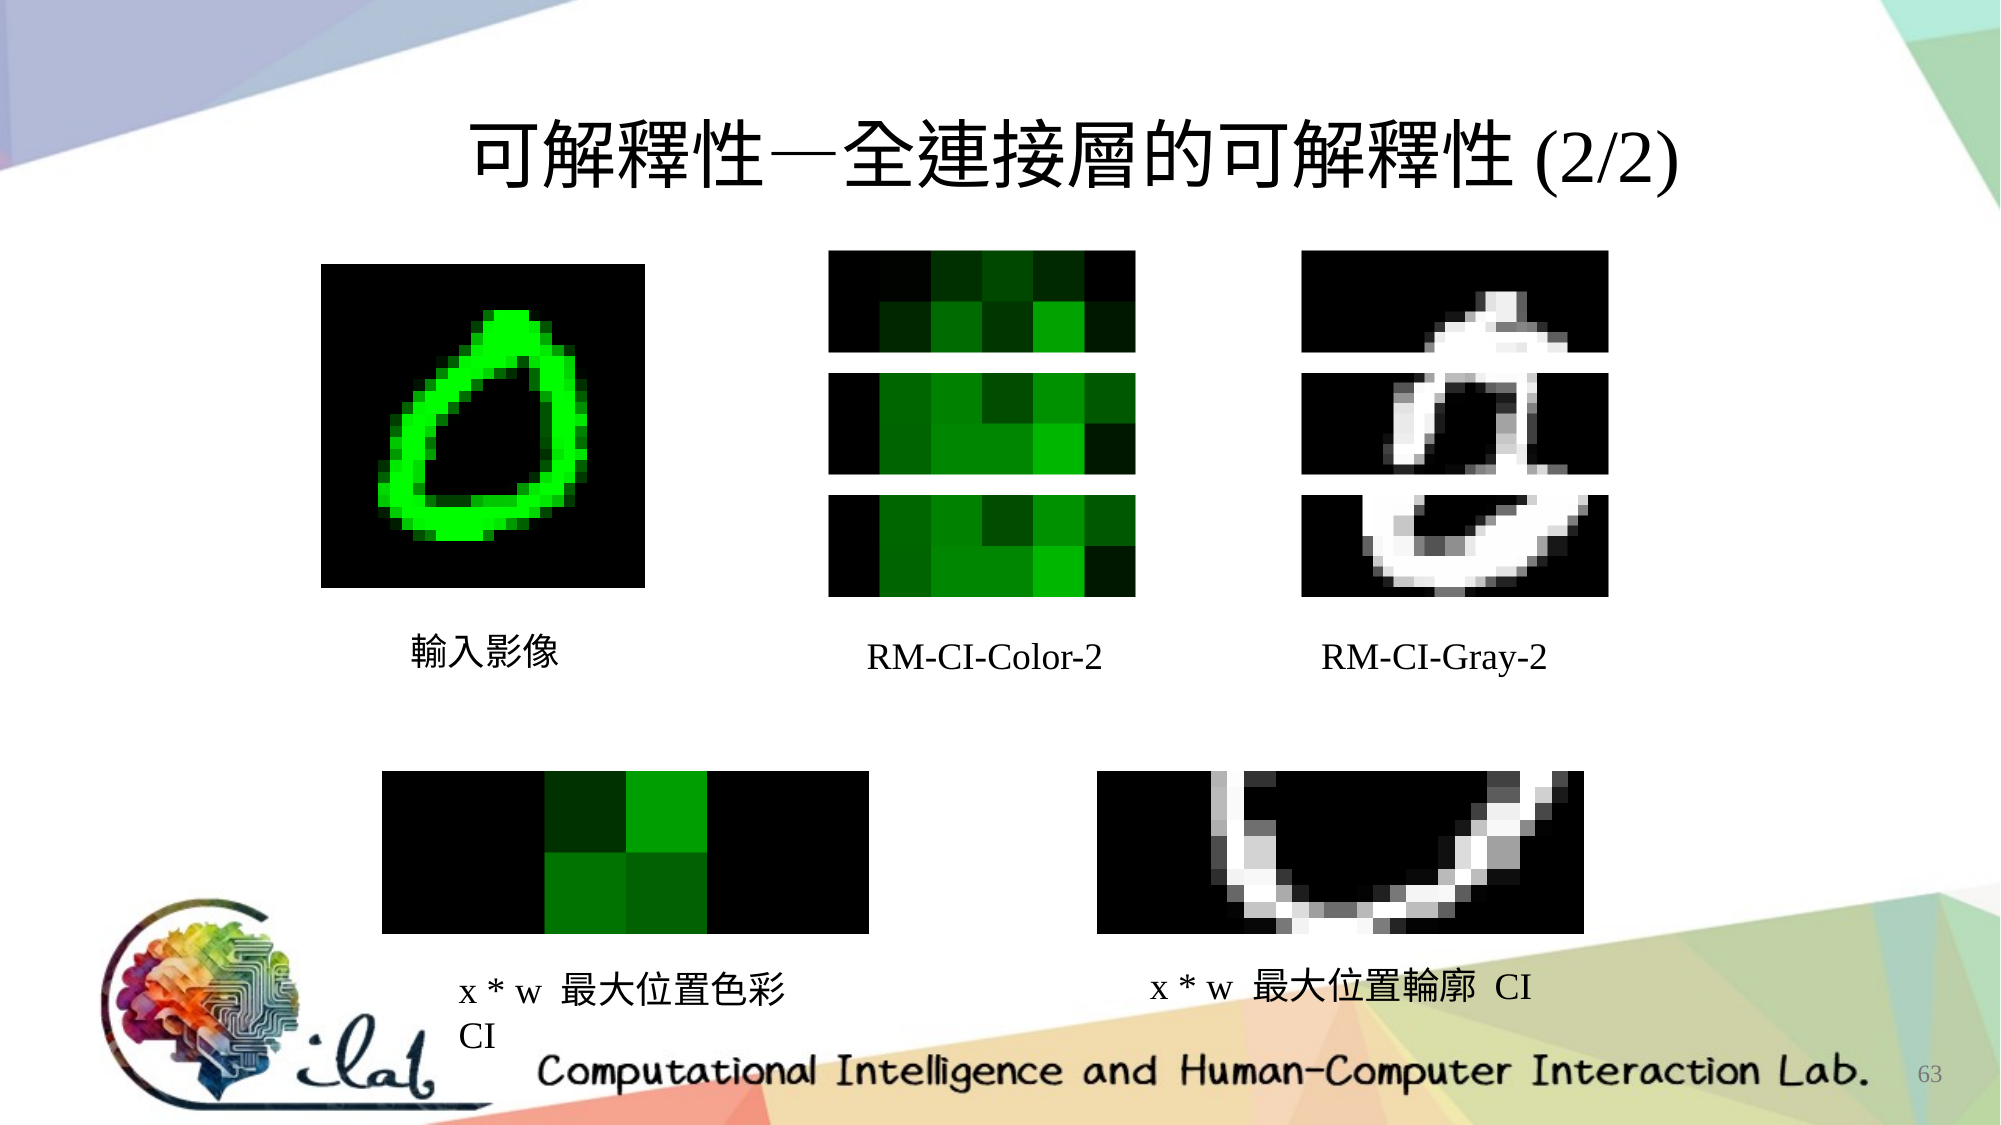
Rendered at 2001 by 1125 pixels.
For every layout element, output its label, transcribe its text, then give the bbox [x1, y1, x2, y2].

slide_number 63 [1507, 1042, 1958, 1103]
text_box RM-CI-Color-2 [851, 624, 1149, 685]
text_box 可解釋性—全連接層的可解釋性(2/2) [451, 100, 1696, 206]
text_box x * w 最大位置輪廓 CI [1125, 954, 1557, 1015]
text_box x * w 最大位置色彩 CI [443, 958, 846, 1064]
text_box RM-CI-Gray-2 [1306, 624, 1603, 685]
text_box 輸入影像 [395, 620, 588, 681]
picture [0, 0, 2001, 1125]
